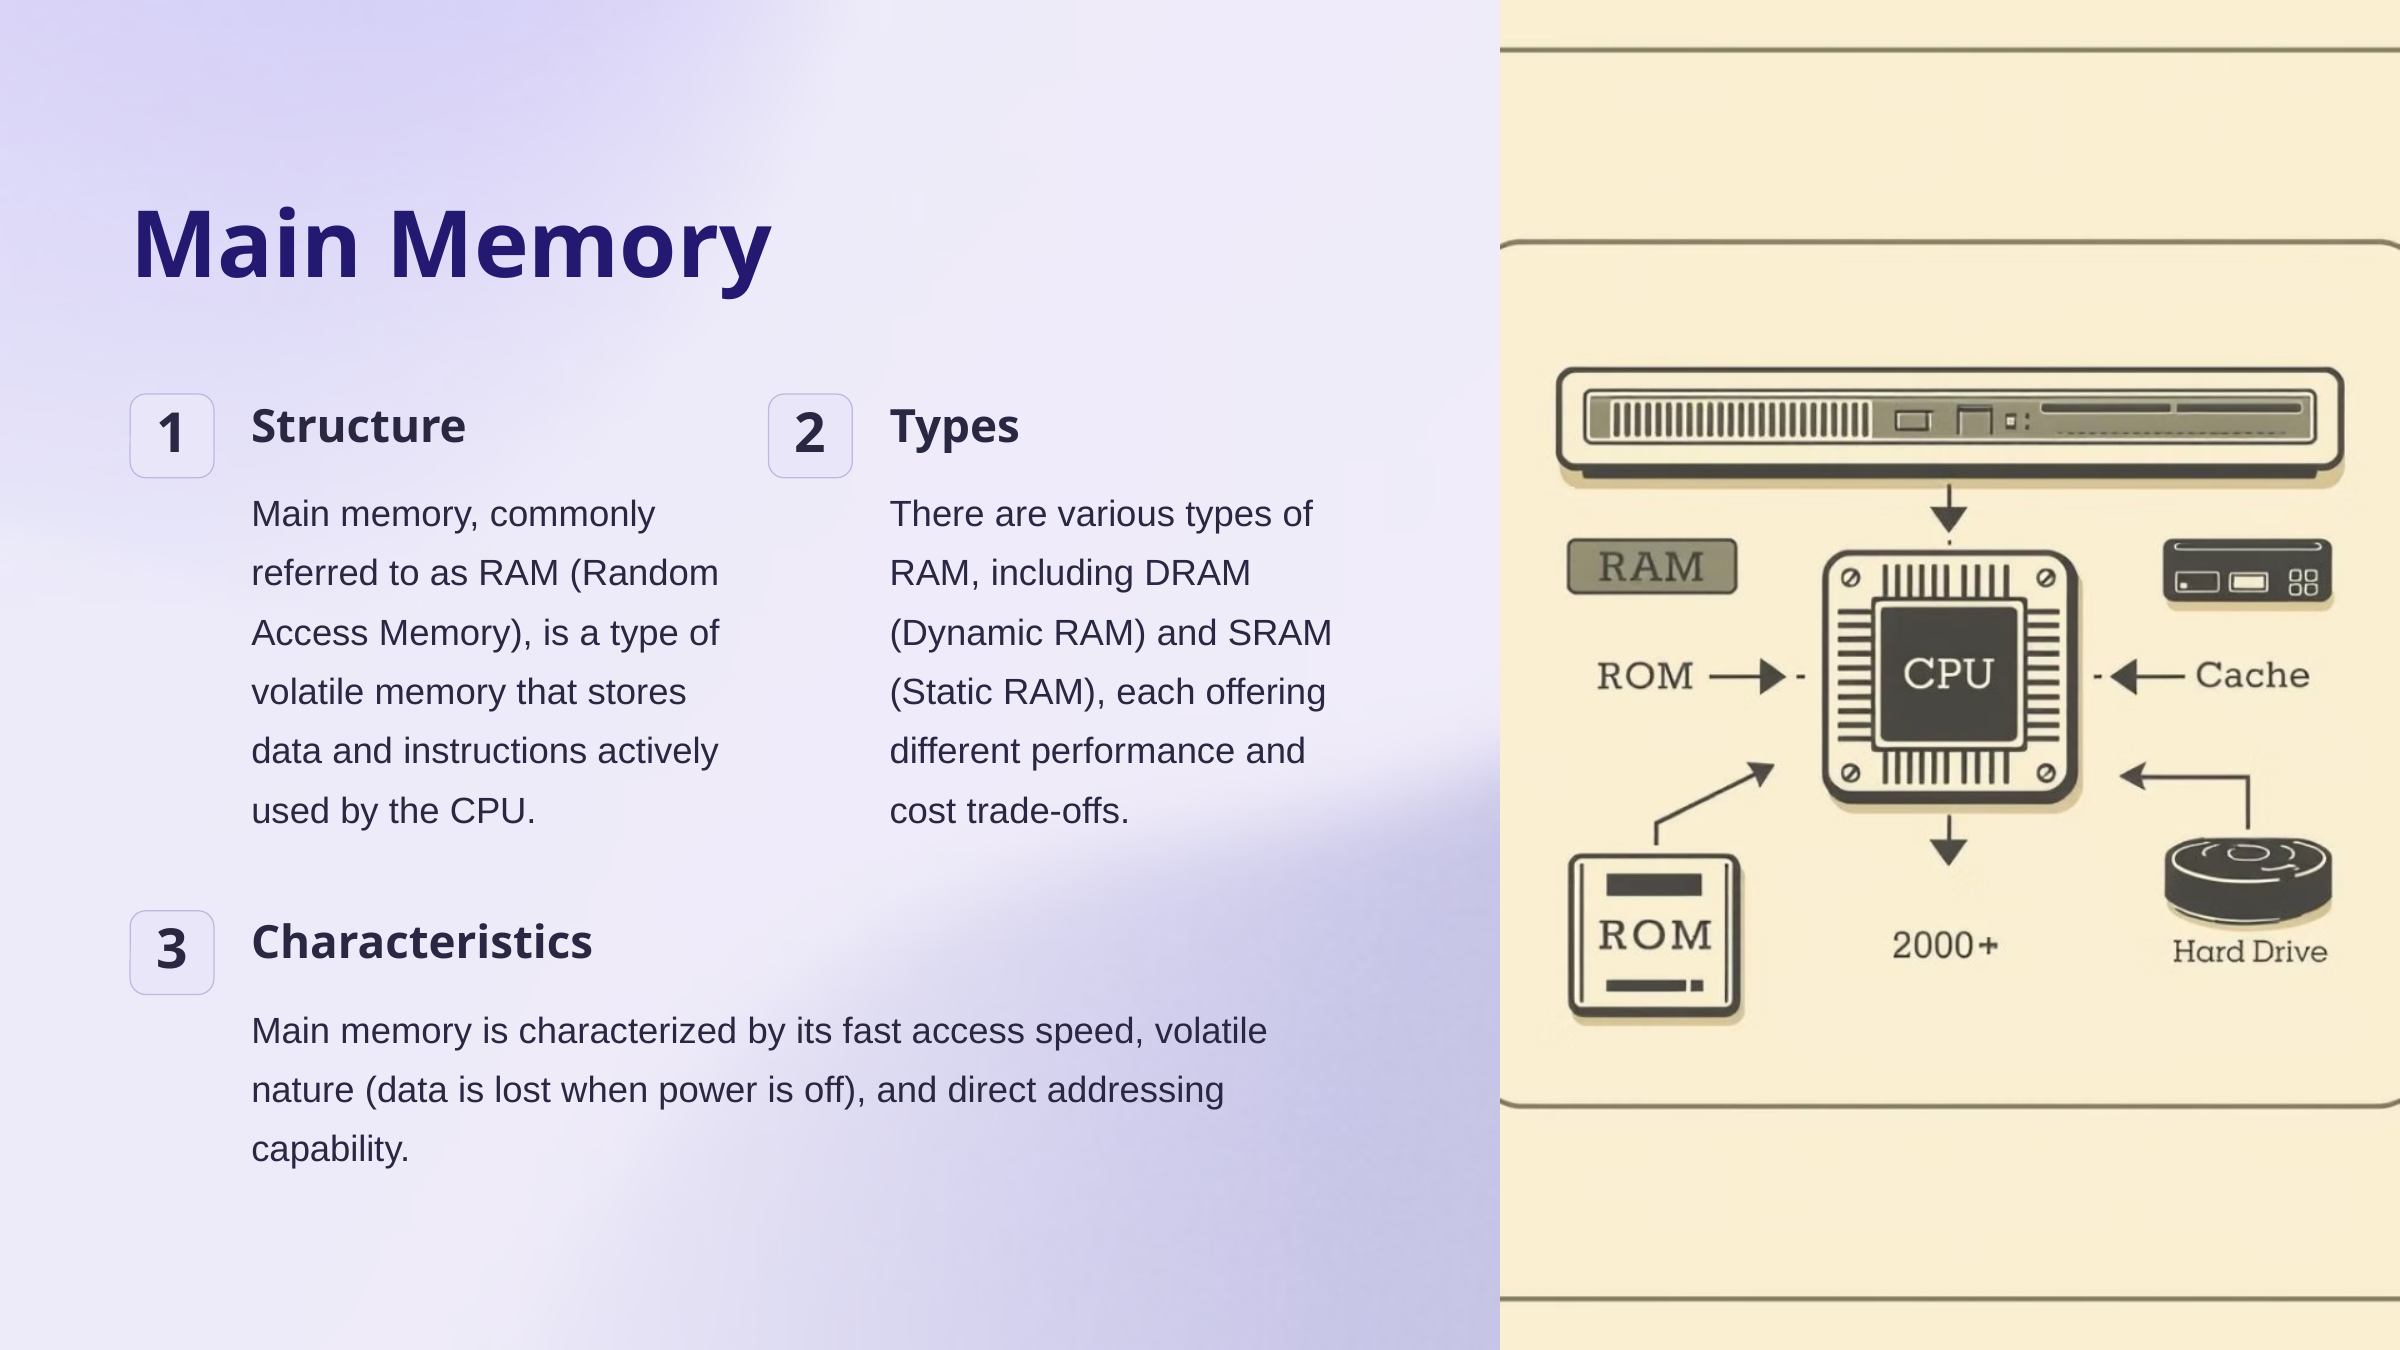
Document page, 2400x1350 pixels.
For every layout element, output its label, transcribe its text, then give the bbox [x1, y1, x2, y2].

text_box Structure [251, 394, 717, 453]
text_box [768, 393, 853, 478]
text_box There are various types of RAM, including DRAM (Dynamic RAM) and SRAM (Static RAM), each offering different performance and cost trade-offs. [889, 474, 1370, 832]
text_box Types [889, 394, 1355, 453]
text_box 3 [156, 924, 188, 981]
text_box 2 [794, 408, 827, 464]
text_box [130, 393, 214, 478]
text_box Characteristics [251, 910, 717, 969]
text_box Main memory is characterized by its fast access speed, volatile nature (data is lost when power is off), and direct addressing capability. [251, 991, 1370, 1170]
text_box Main Memory [130, 180, 1061, 297]
text_box 1 [161, 408, 183, 464]
text_box Main memory, commonly referred to as RAM (Random Access Memory), is a type of volatile memory that stores data and instructions actively used by the CPU. [251, 474, 732, 832]
text_box [130, 910, 214, 995]
picture [1499, 0, 2400, 1350]
